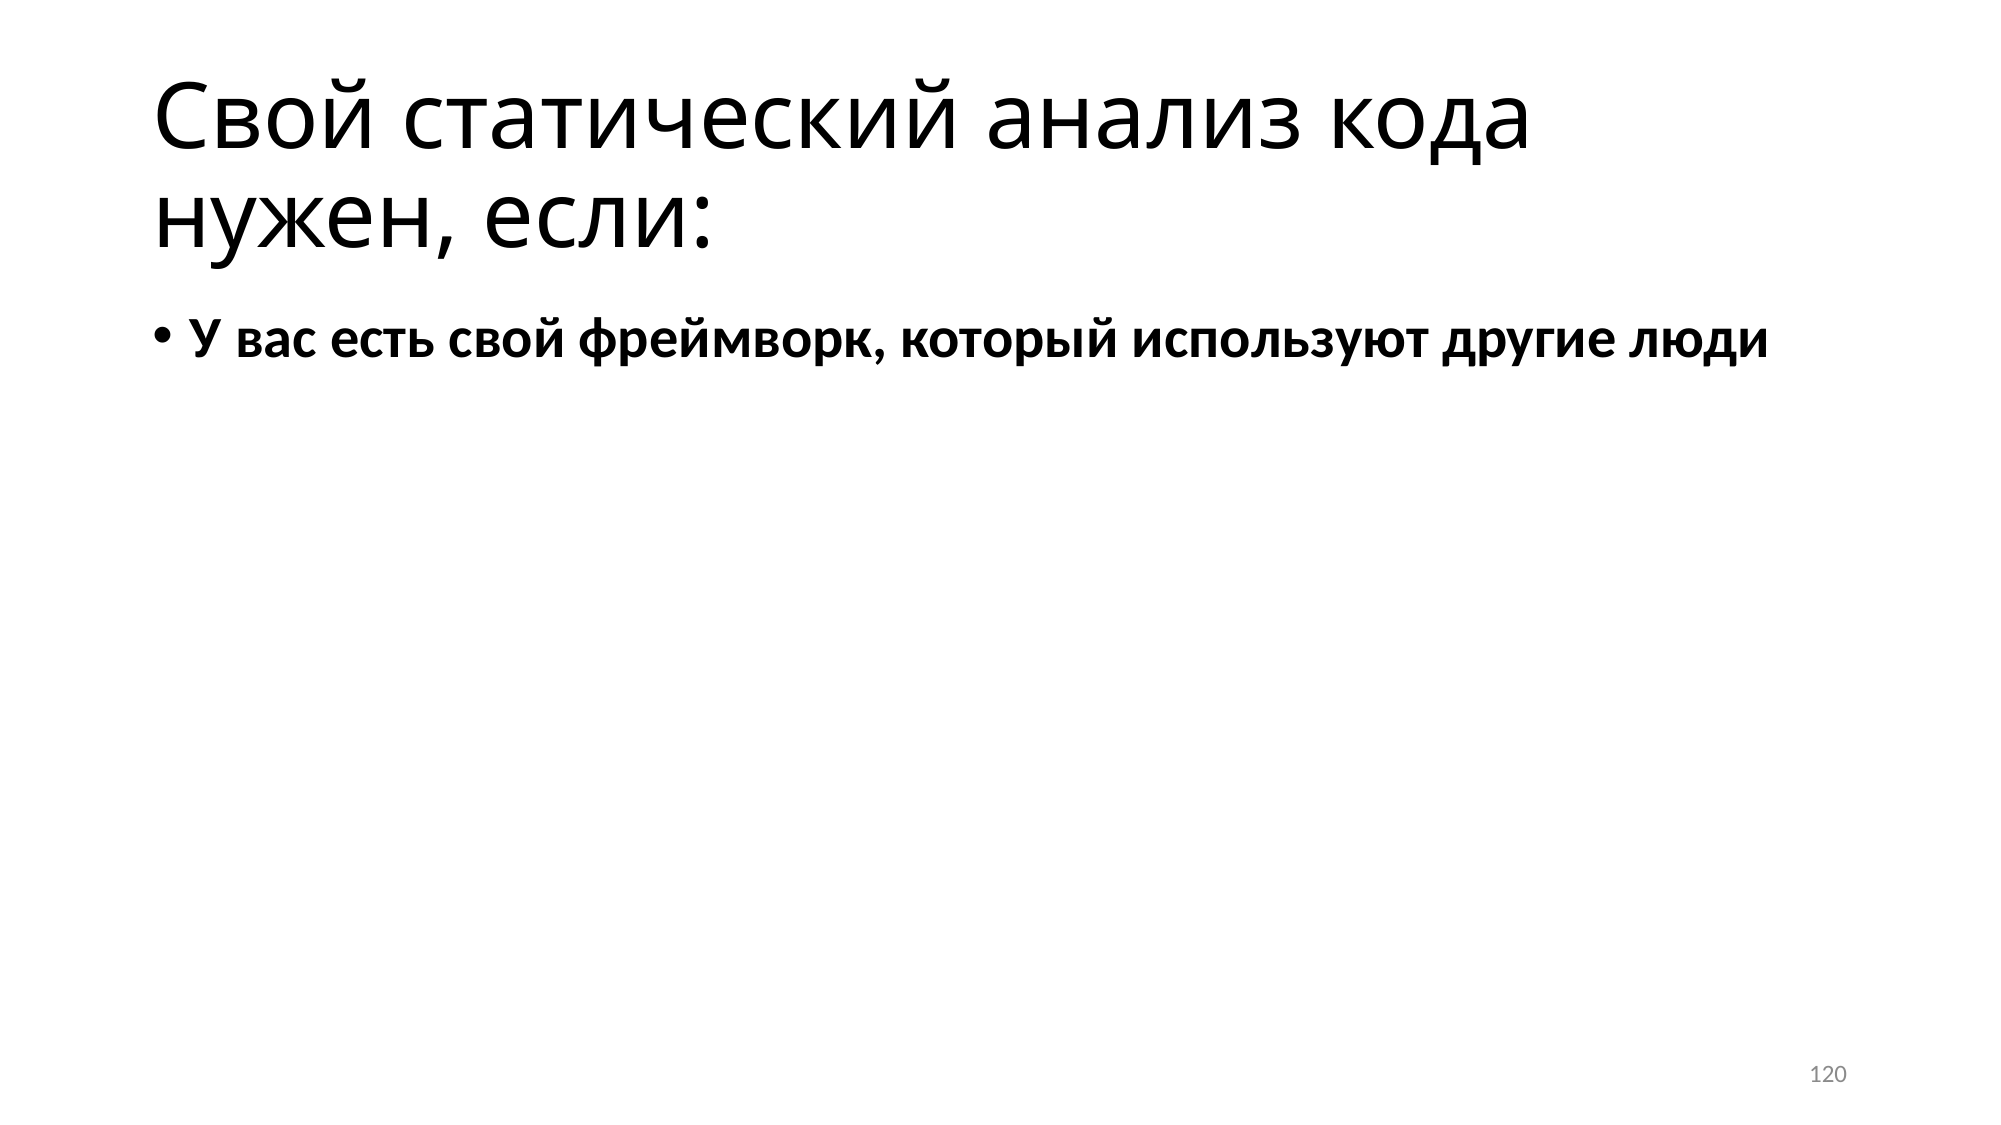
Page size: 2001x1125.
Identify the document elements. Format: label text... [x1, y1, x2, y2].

slide_number 120 [1412, 1042, 1863, 1103]
list У вас есть свой фреймворк, который используют другие люди [137, 299, 1863, 1014]
title Свой статический анализ кода нужен, если: [137, 59, 1863, 278]
